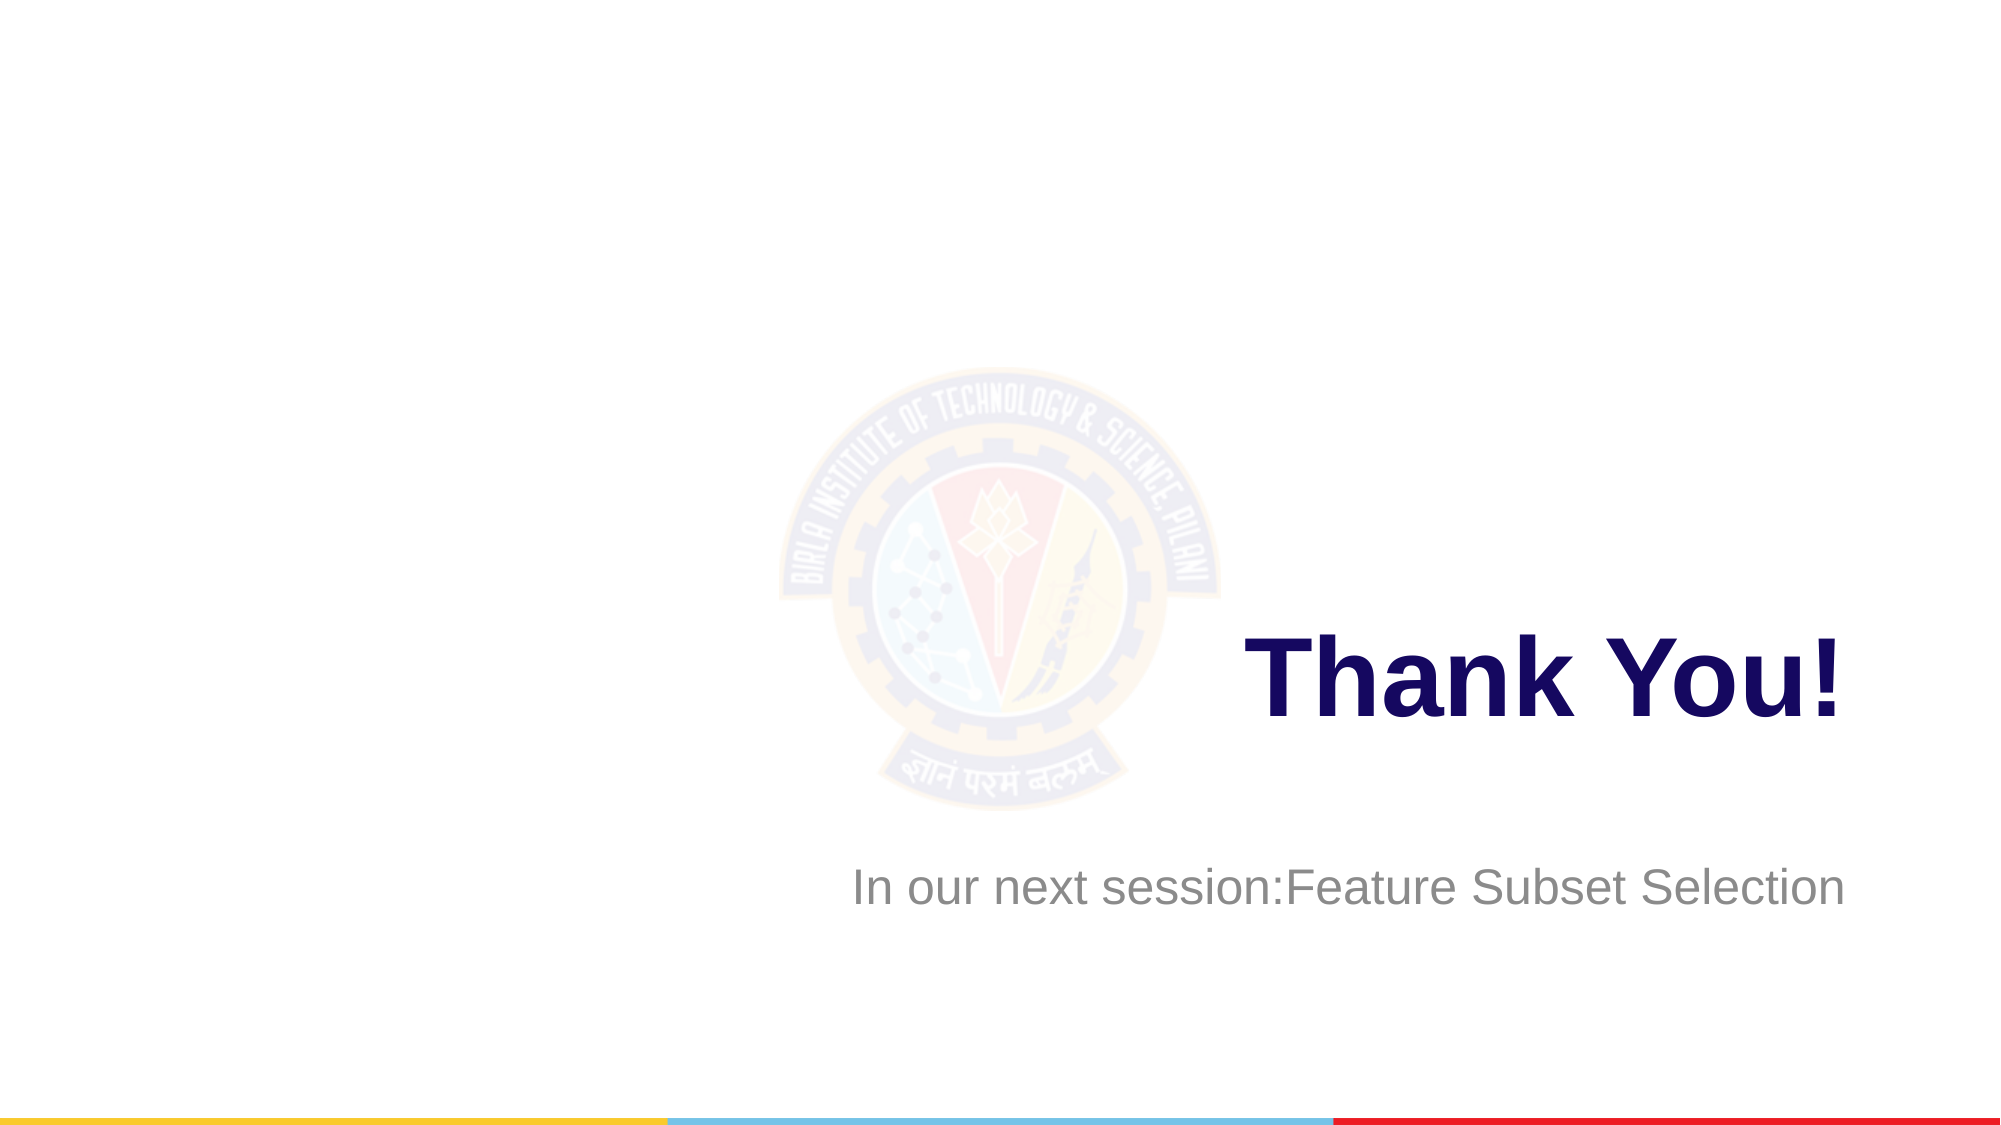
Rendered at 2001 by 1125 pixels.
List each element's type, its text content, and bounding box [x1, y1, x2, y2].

list In our next session:Feature Subset Selection [136, 853, 1862, 1100]
picture [0, 1118, 2000, 1125]
title Thank You! [136, 600, 1862, 749]
